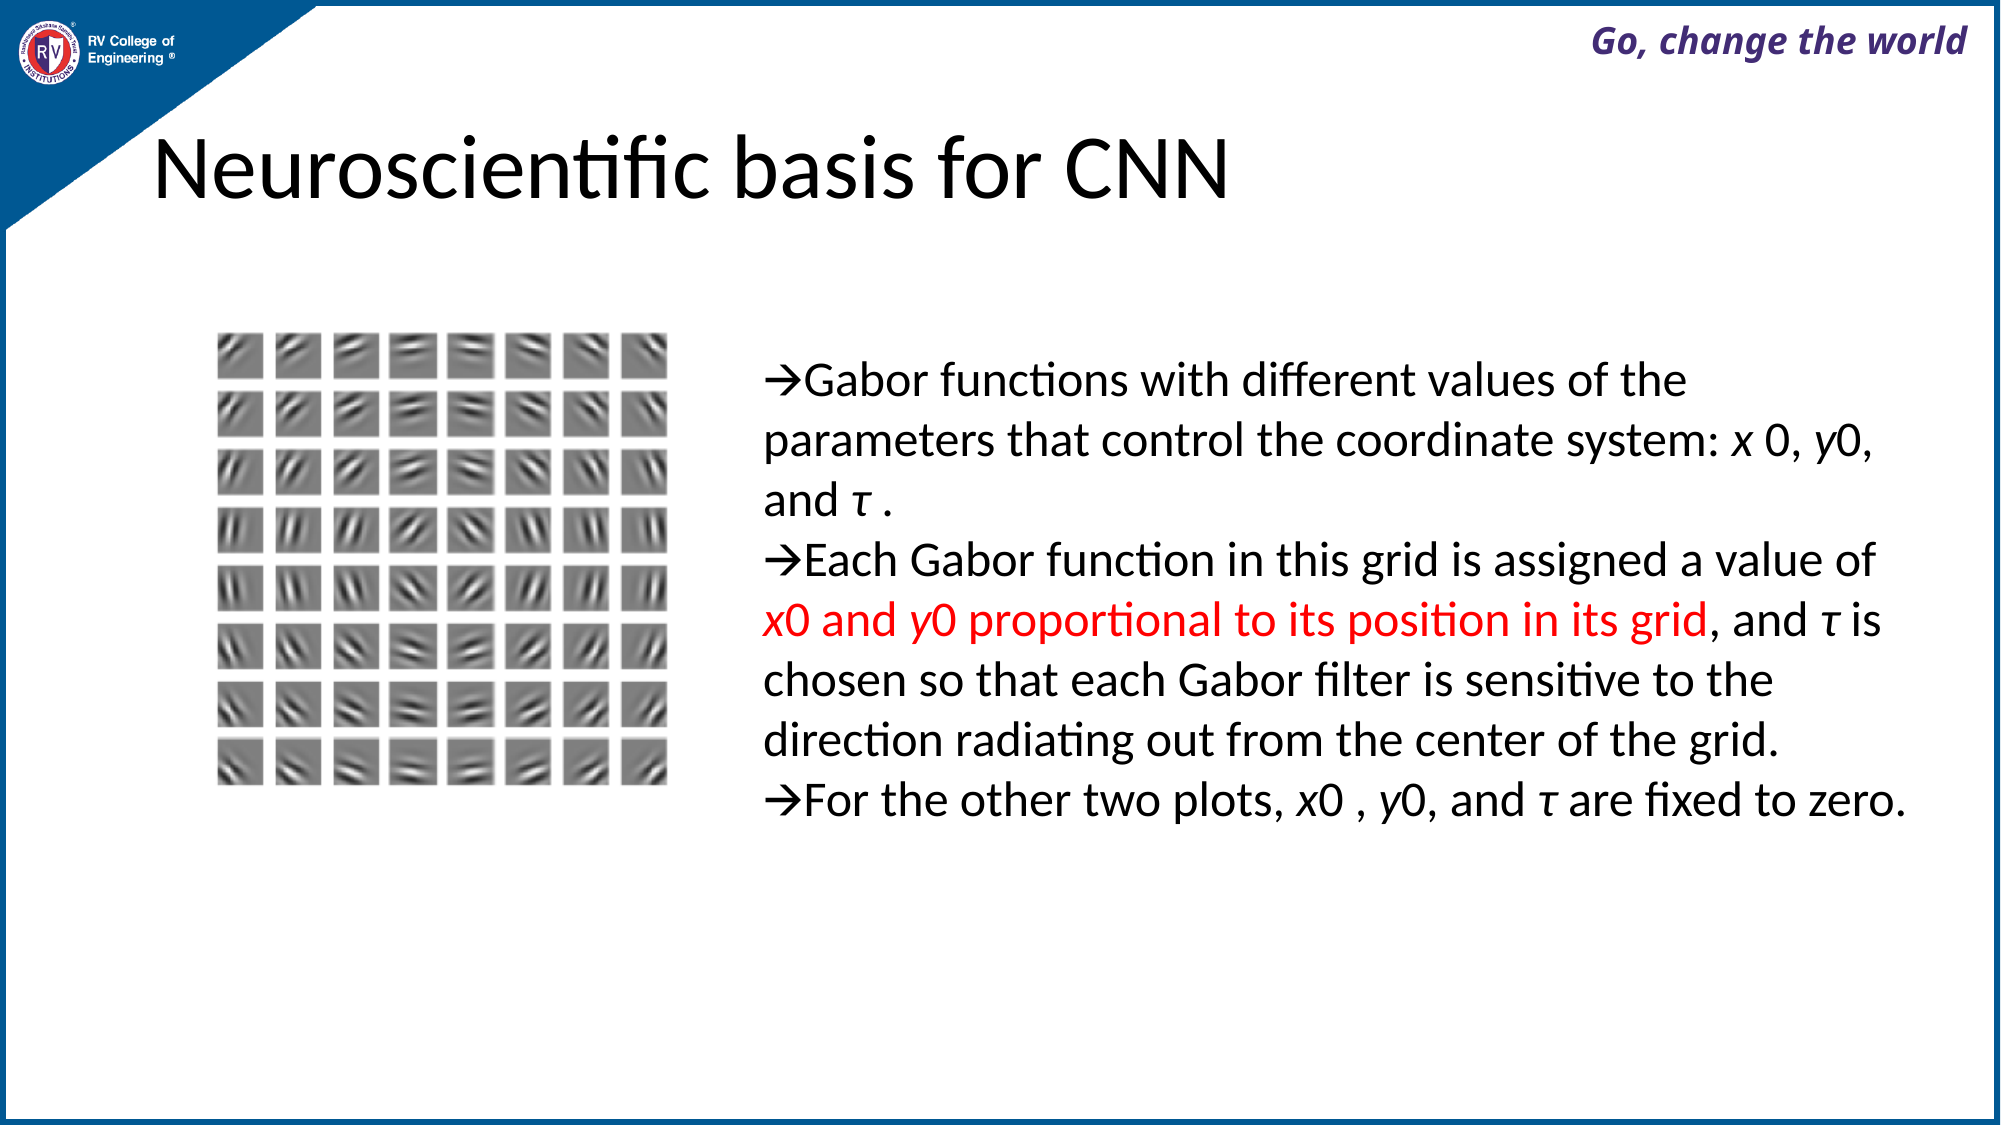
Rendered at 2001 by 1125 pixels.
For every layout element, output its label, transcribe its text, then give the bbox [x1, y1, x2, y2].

picture [2, 6, 316, 232]
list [203, 322, 680, 801]
text_box 🡪Gabor functions with different values of the parameters that control the coordinate system: x 0, y0, and τ . 🡪Each Gabor function in this grid is assigned a value of x0 and y0 proportional to its position in its grid, and τ is chosen so that each Gabor filter is sensitive to the direction radiating out from the center of the grid. 🡪For the other two plots, x0 , y0, and τ are fixed to zero. [748, 338, 1936, 834]
title Neuroscientific basis for CNN [137, 59, 1863, 278]
